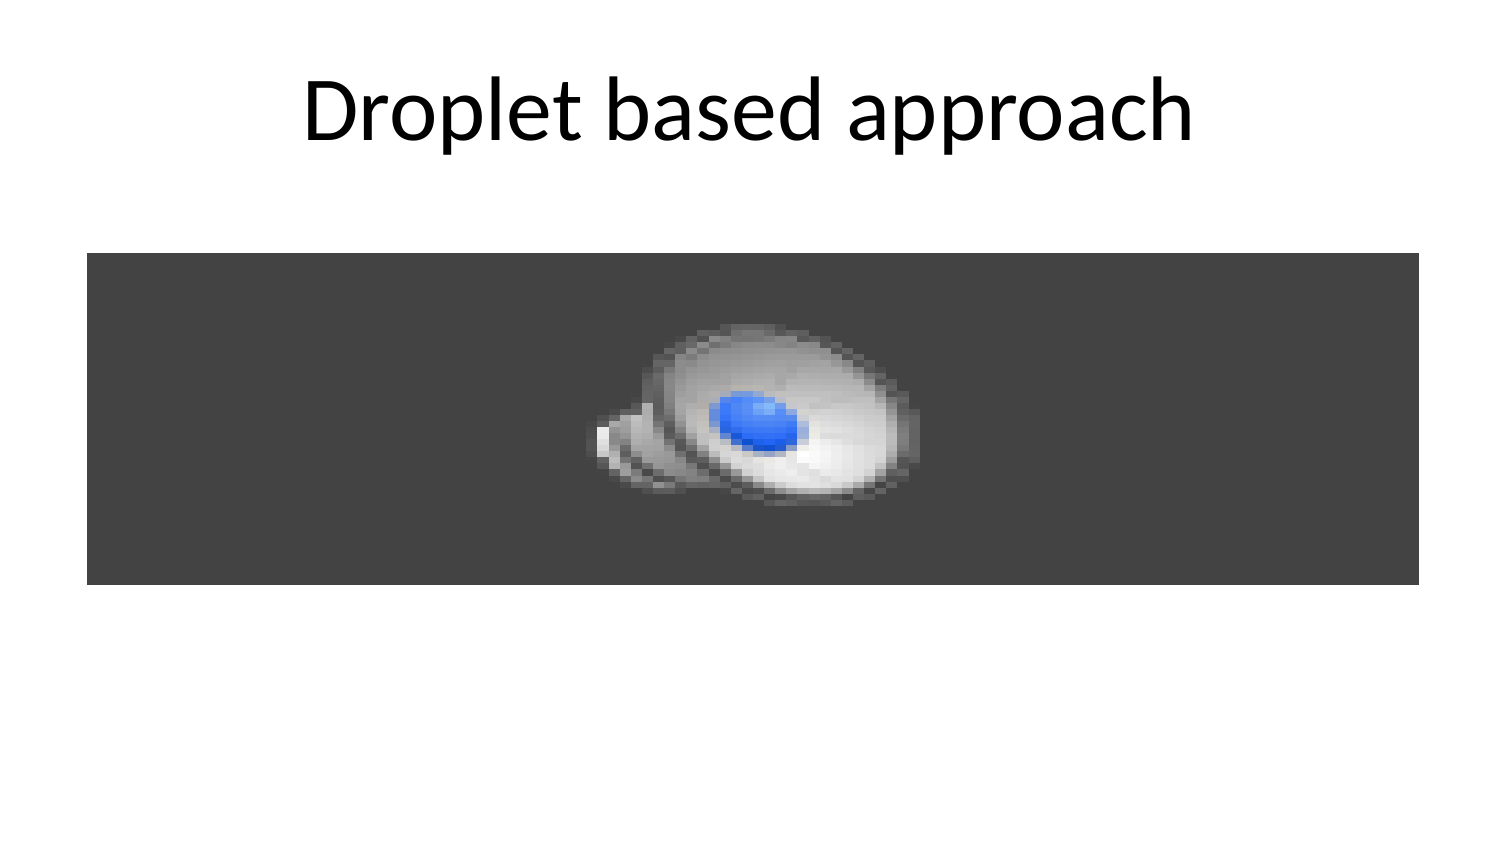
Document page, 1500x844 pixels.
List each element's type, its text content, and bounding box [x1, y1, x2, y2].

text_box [86, 251, 1421, 586]
title Droplet based approach [75, 33, 1425, 175]
